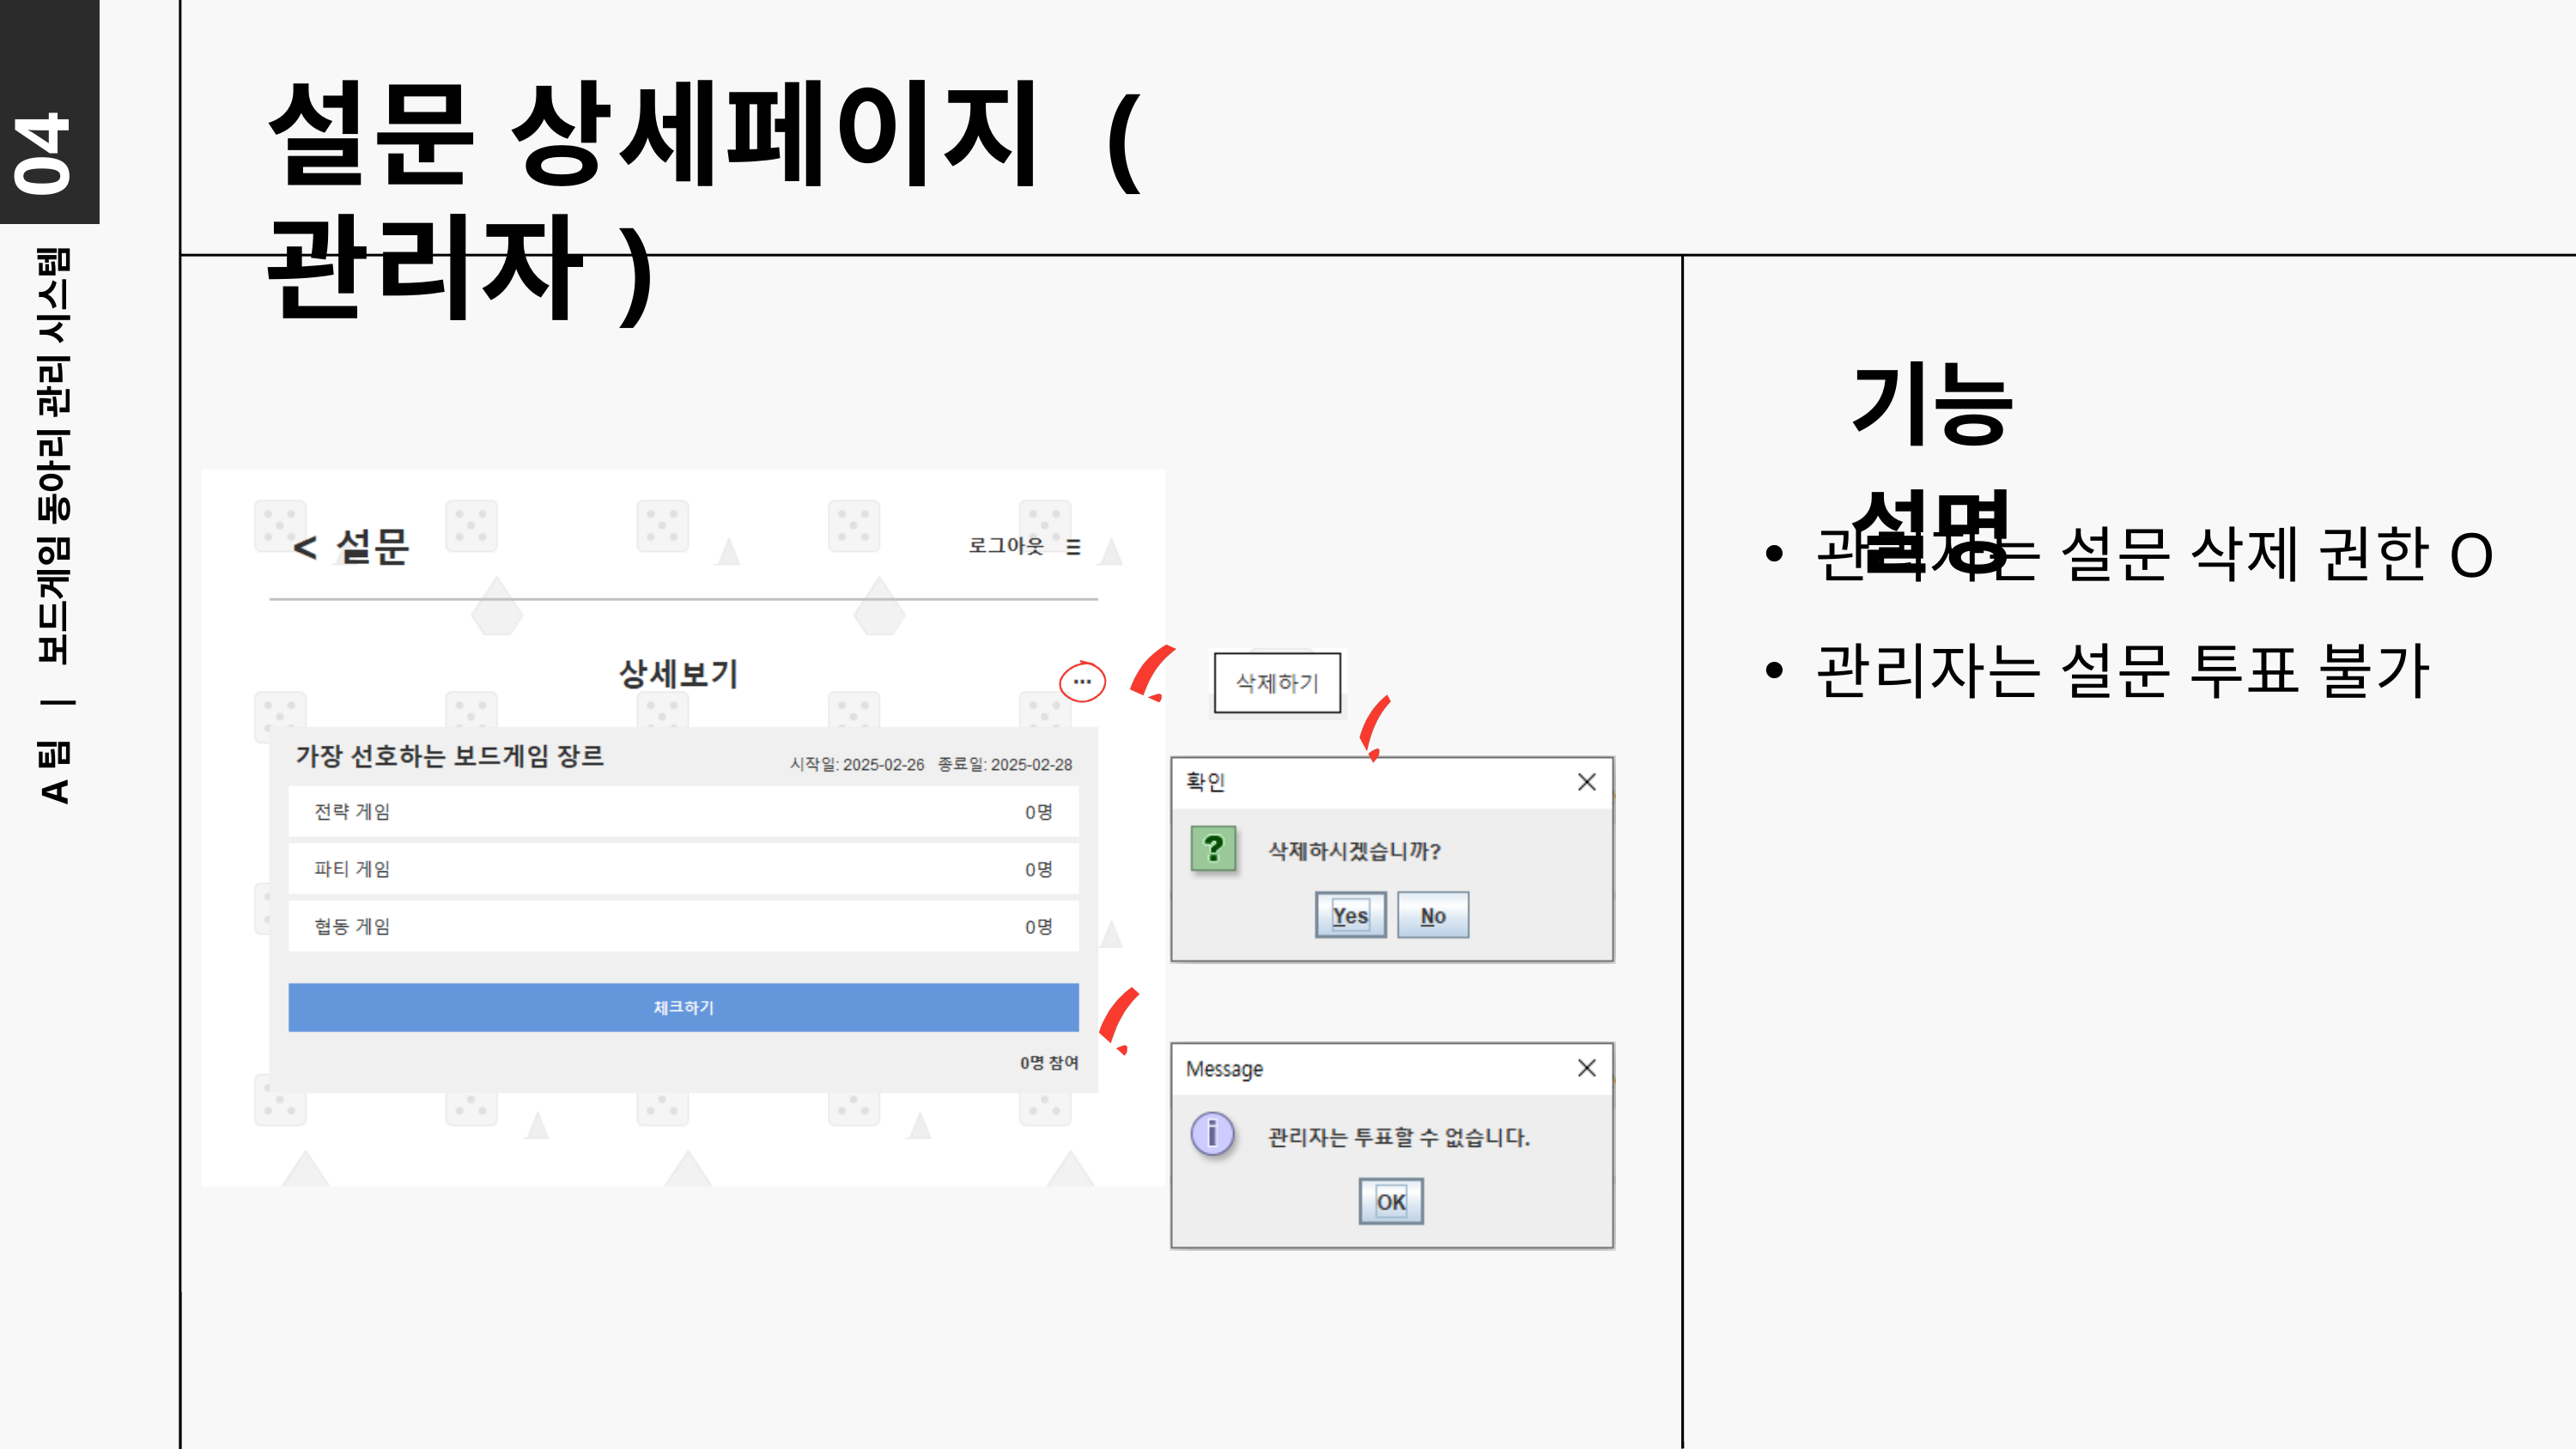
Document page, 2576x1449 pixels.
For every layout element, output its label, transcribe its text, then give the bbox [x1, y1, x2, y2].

text_box [1208, 648, 1348, 720]
text_box [1107, 626, 1221, 720]
text_box [1340, 680, 1419, 775]
text_box 관리자는 설문 투표 불가 [1712, 615, 2576, 706]
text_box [0, 0, 100, 225]
text_box 설문 상세페이지 (관리자) [264, 65, 1487, 334]
text_box [1070, 965, 1185, 1076]
text_box [1170, 755, 1617, 964]
text_box [1059, 660, 1107, 703]
text_box [201, 470, 1166, 1186]
text_box 기능 설명 [1755, 329, 2111, 585]
text_box 관리자는 설문 삭제 권한O [1712, 497, 2576, 590]
text_box A팀 | 보드게임 동아리 관리 시스템 [24, 233, 76, 828]
text_box [1170, 1041, 1617, 1251]
